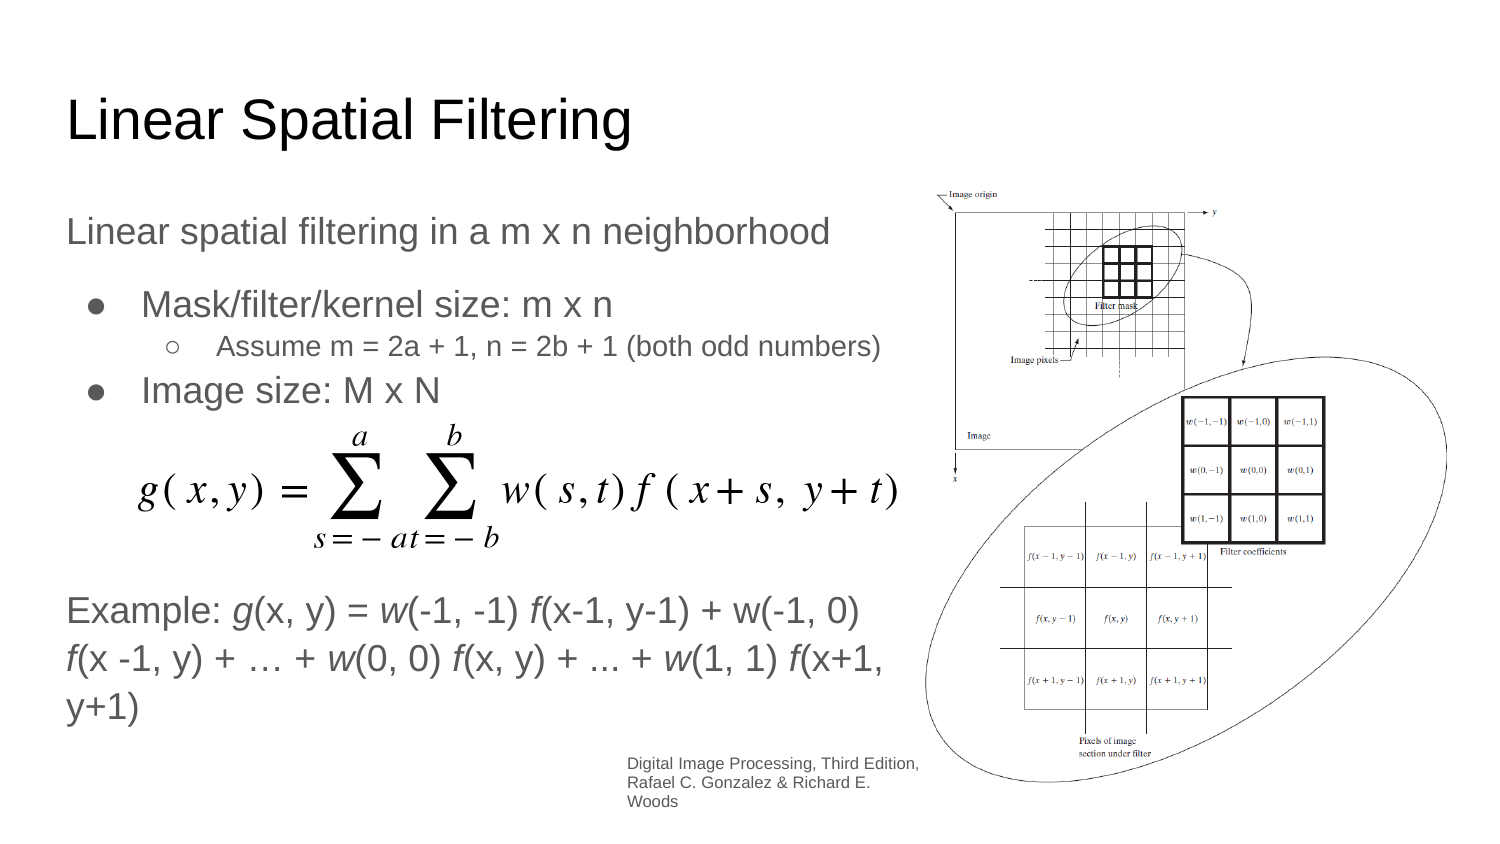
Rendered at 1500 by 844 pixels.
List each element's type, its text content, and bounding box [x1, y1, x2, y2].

picture [137, 423, 910, 548]
title Linear Spatial Filtering [51, 72, 1449, 167]
text_box Digital Image Processing, Third Edition, Rafael C. Gonzalez & Richard E. Woods [612, 739, 943, 844]
picture [922, 188, 1450, 783]
list Linear spatial filtering in a m x n neighborhood Mask/filter/kernel size: m x n Assume m = 2a + 1, n = 2b + 1 (both odd numbers) Image size: M x N Example: g(x, y) = w(-1, -1) f(x-1, y-1) + w(-1, 0) f(x -1, y) + … + w(0, 0) f(x, y) + ... + w(1, 1) f(x+1, y+1) [51, 189, 910, 750]
